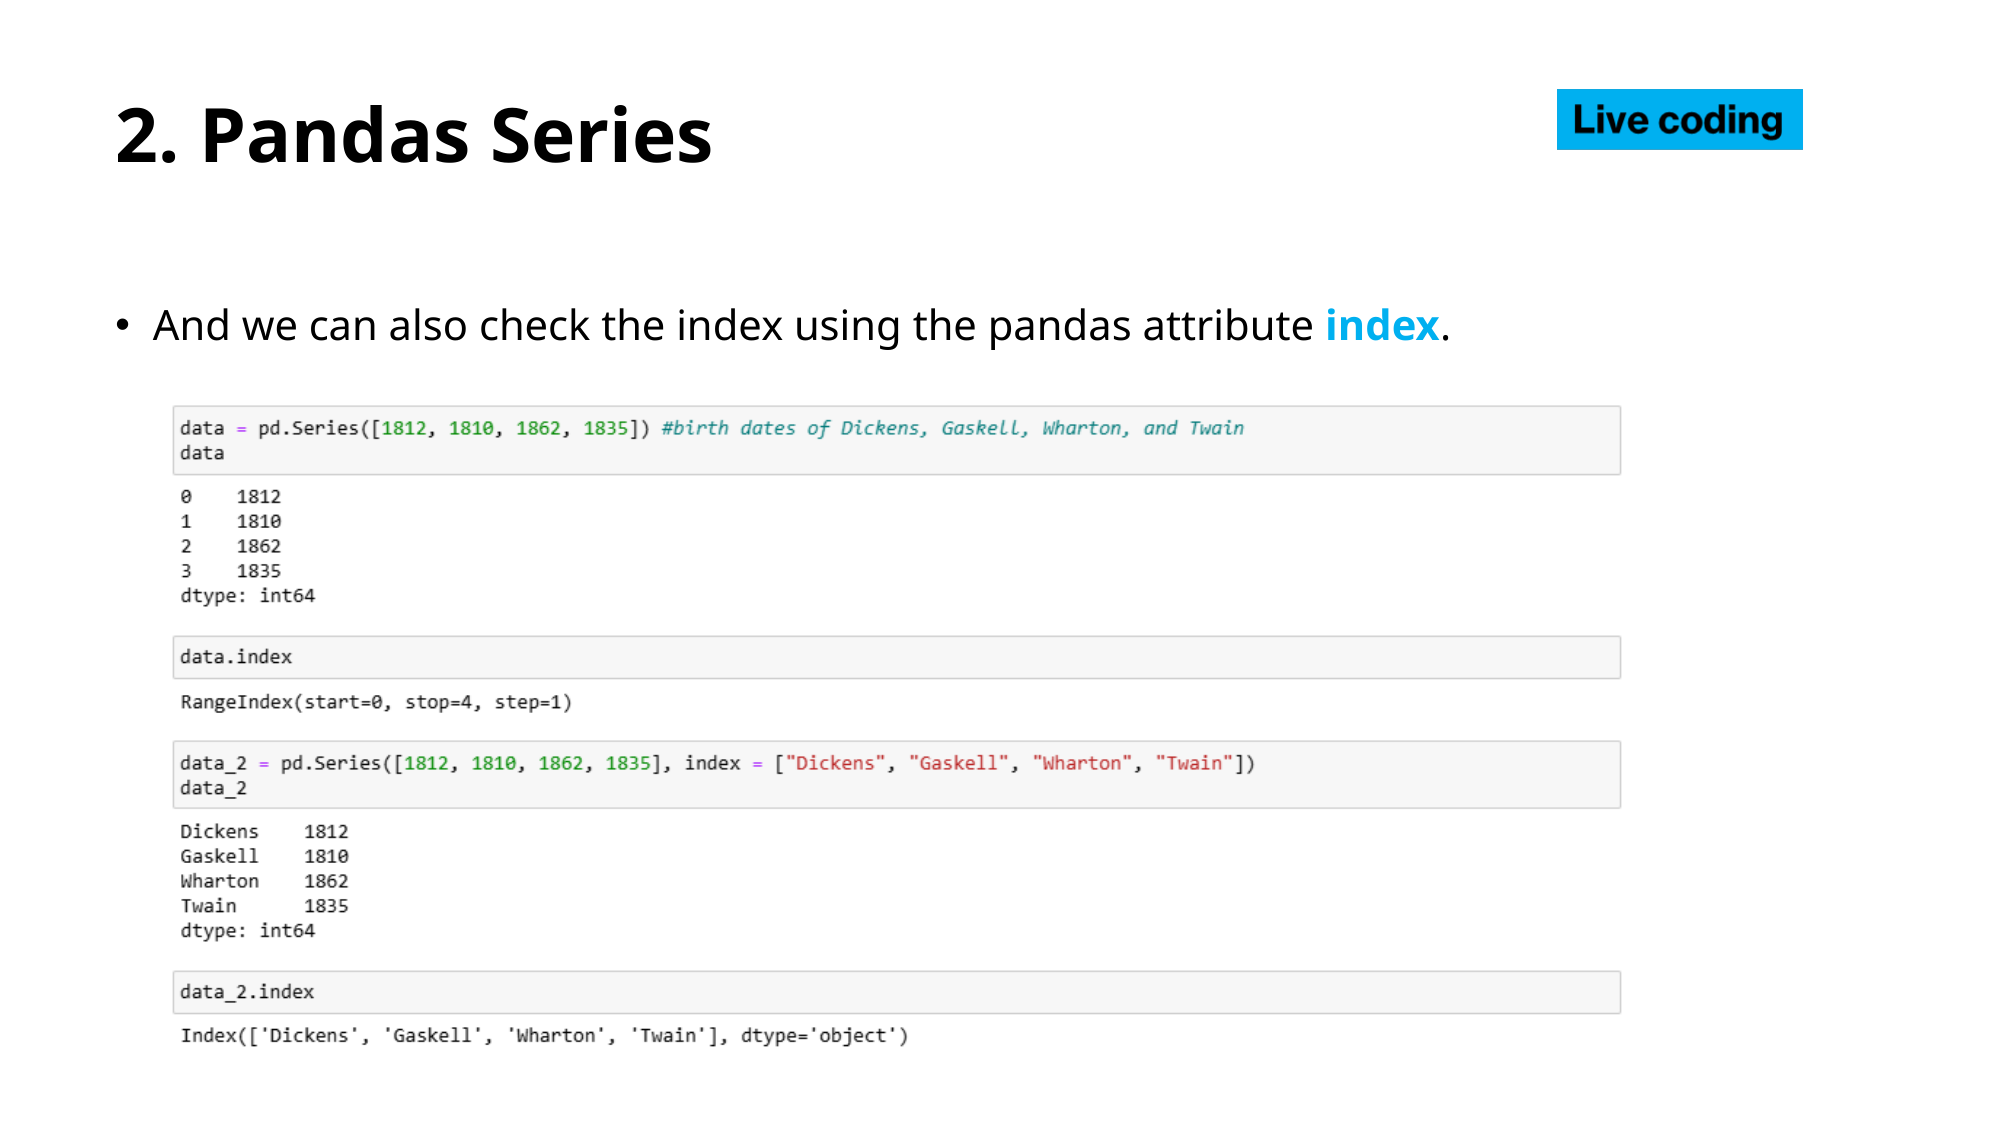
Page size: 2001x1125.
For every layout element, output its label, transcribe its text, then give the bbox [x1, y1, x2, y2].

title 2. Pandas Series [100, 90, 1849, 276]
list And we can also check the index using the pandas attribute index. [100, 281, 1849, 1035]
picture [170, 394, 1639, 1064]
picture [1549, 84, 1807, 167]
